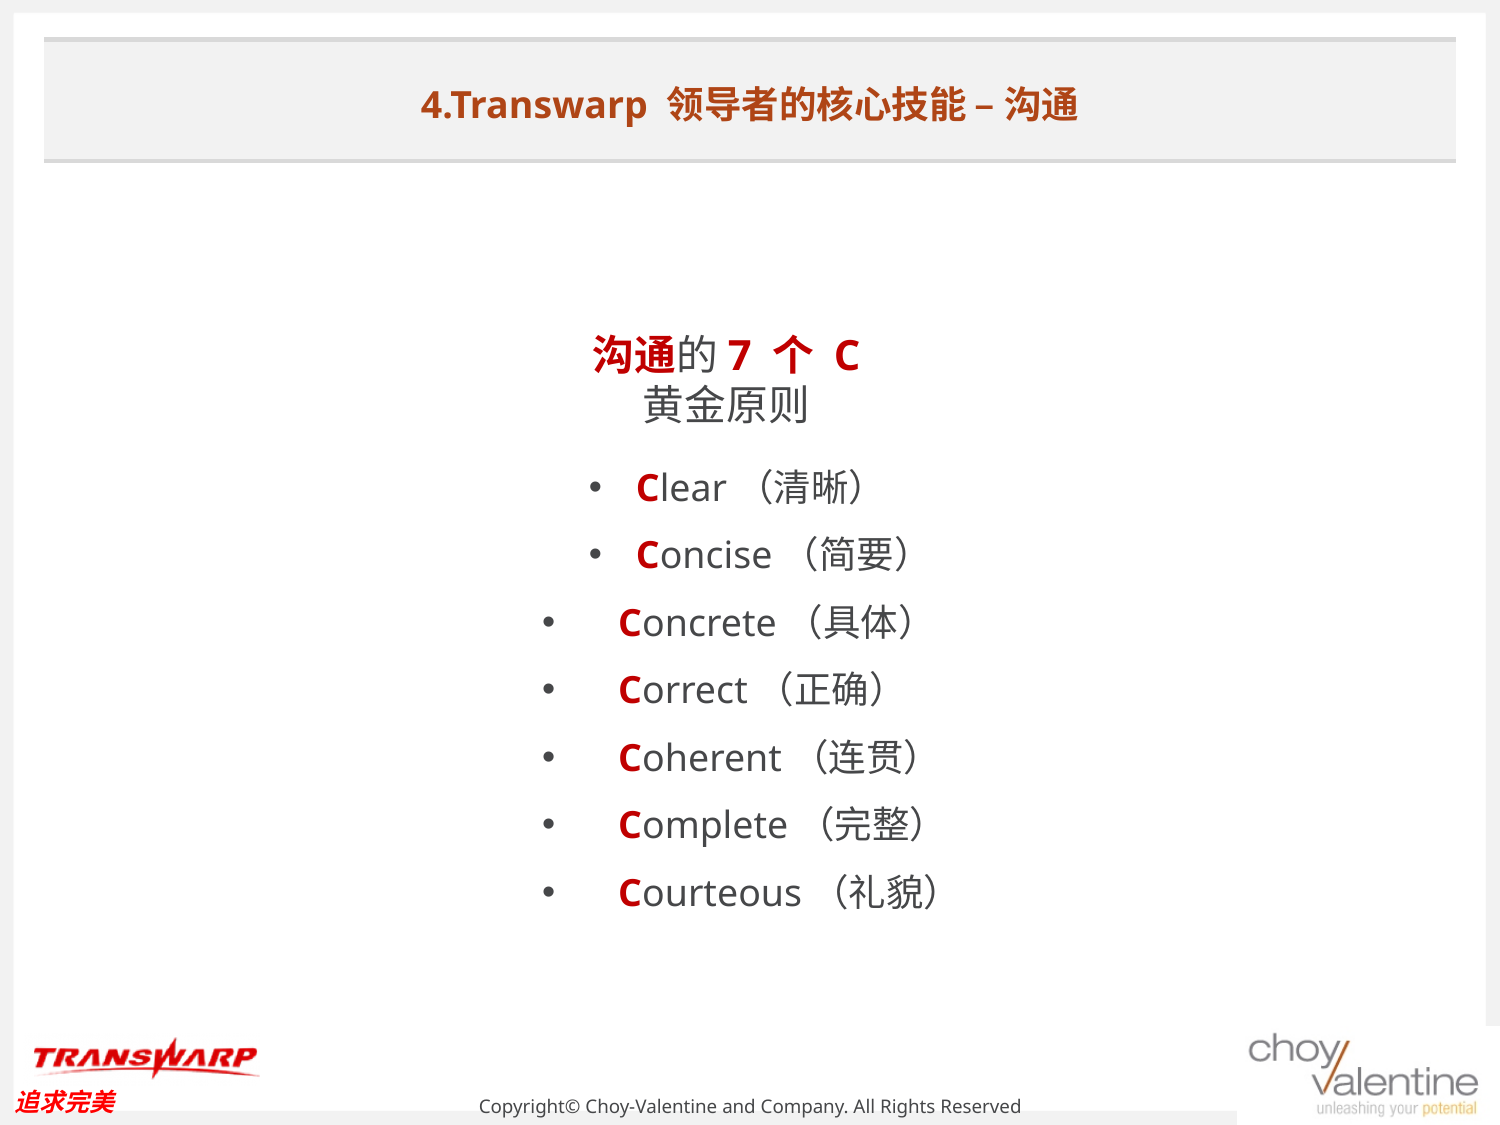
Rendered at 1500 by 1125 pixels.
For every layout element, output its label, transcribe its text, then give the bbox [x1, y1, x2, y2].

picture [0, 0, 1500, 1125]
title 4.Transwarp 领导者的核心技能 – 沟通 [49, 44, 1451, 163]
text_box 沟通的7 个 C 黄金原则 Clear（清晰） Concise（简要） Concrete（具体） Correct（正确） Coherent（连贯） Complete（完整） Courteous（礼貌） [197, 209, 1256, 1033]
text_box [0, 1033, 331, 1125]
